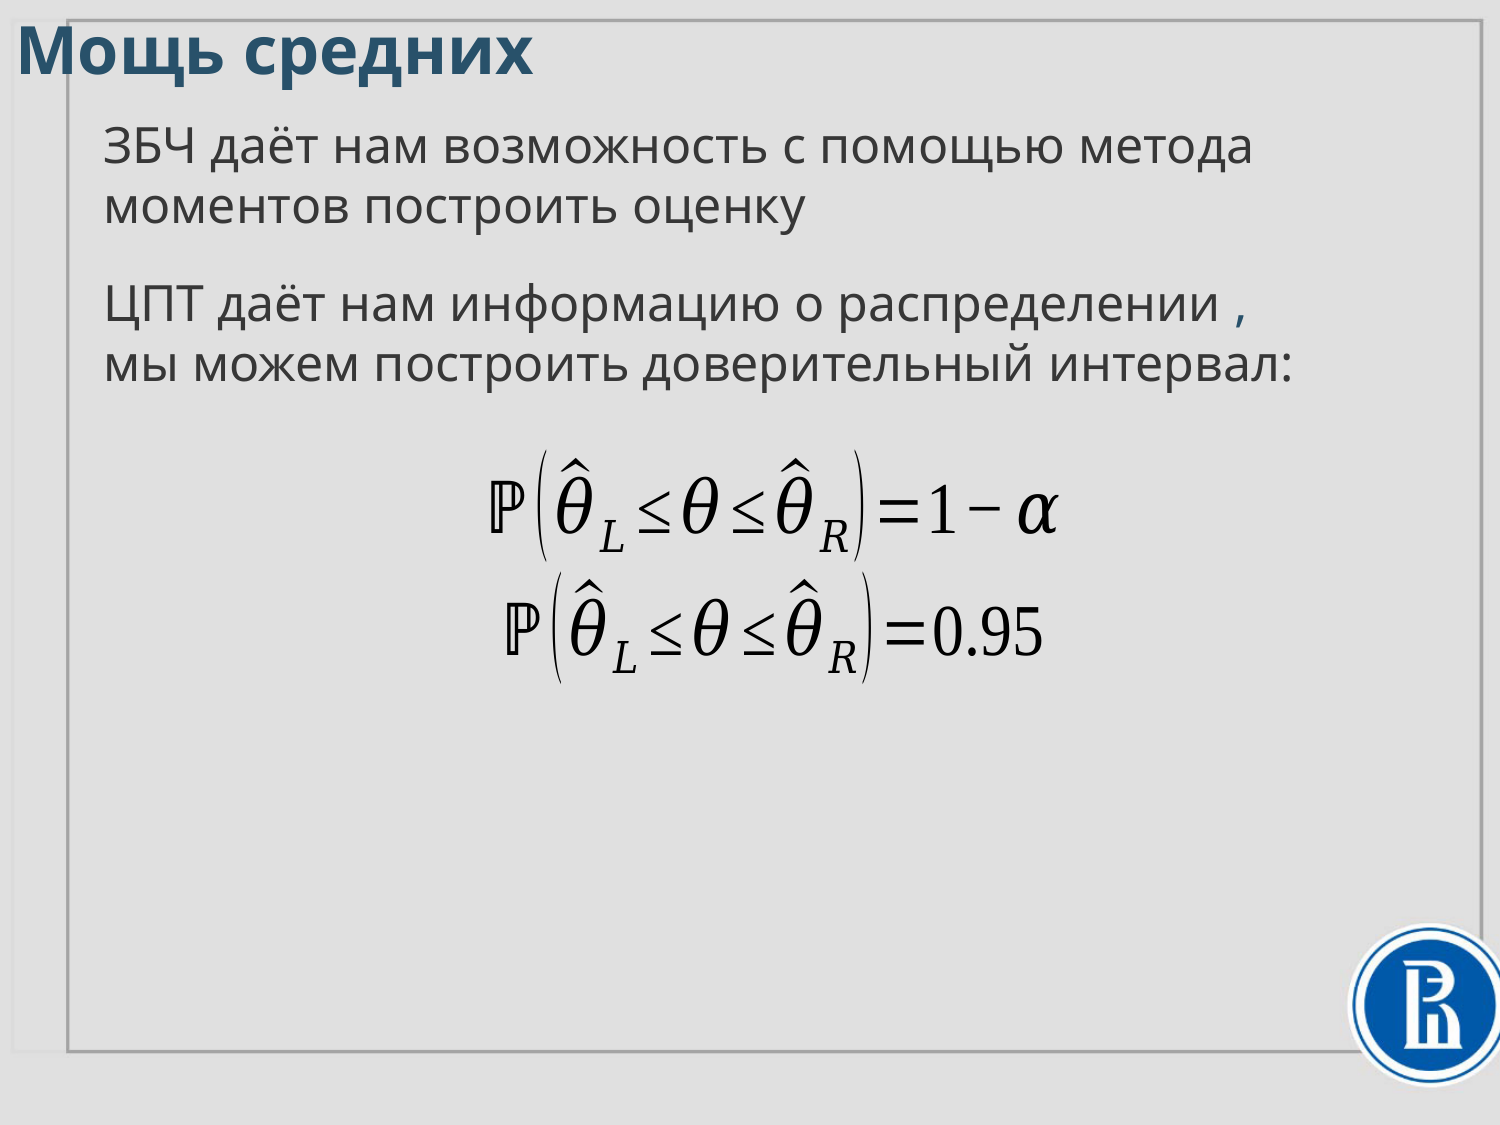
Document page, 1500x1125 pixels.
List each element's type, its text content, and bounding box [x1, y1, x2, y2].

picture [0, 102, 1500, 1125]
title Мощь средних [0, 0, 1500, 102]
